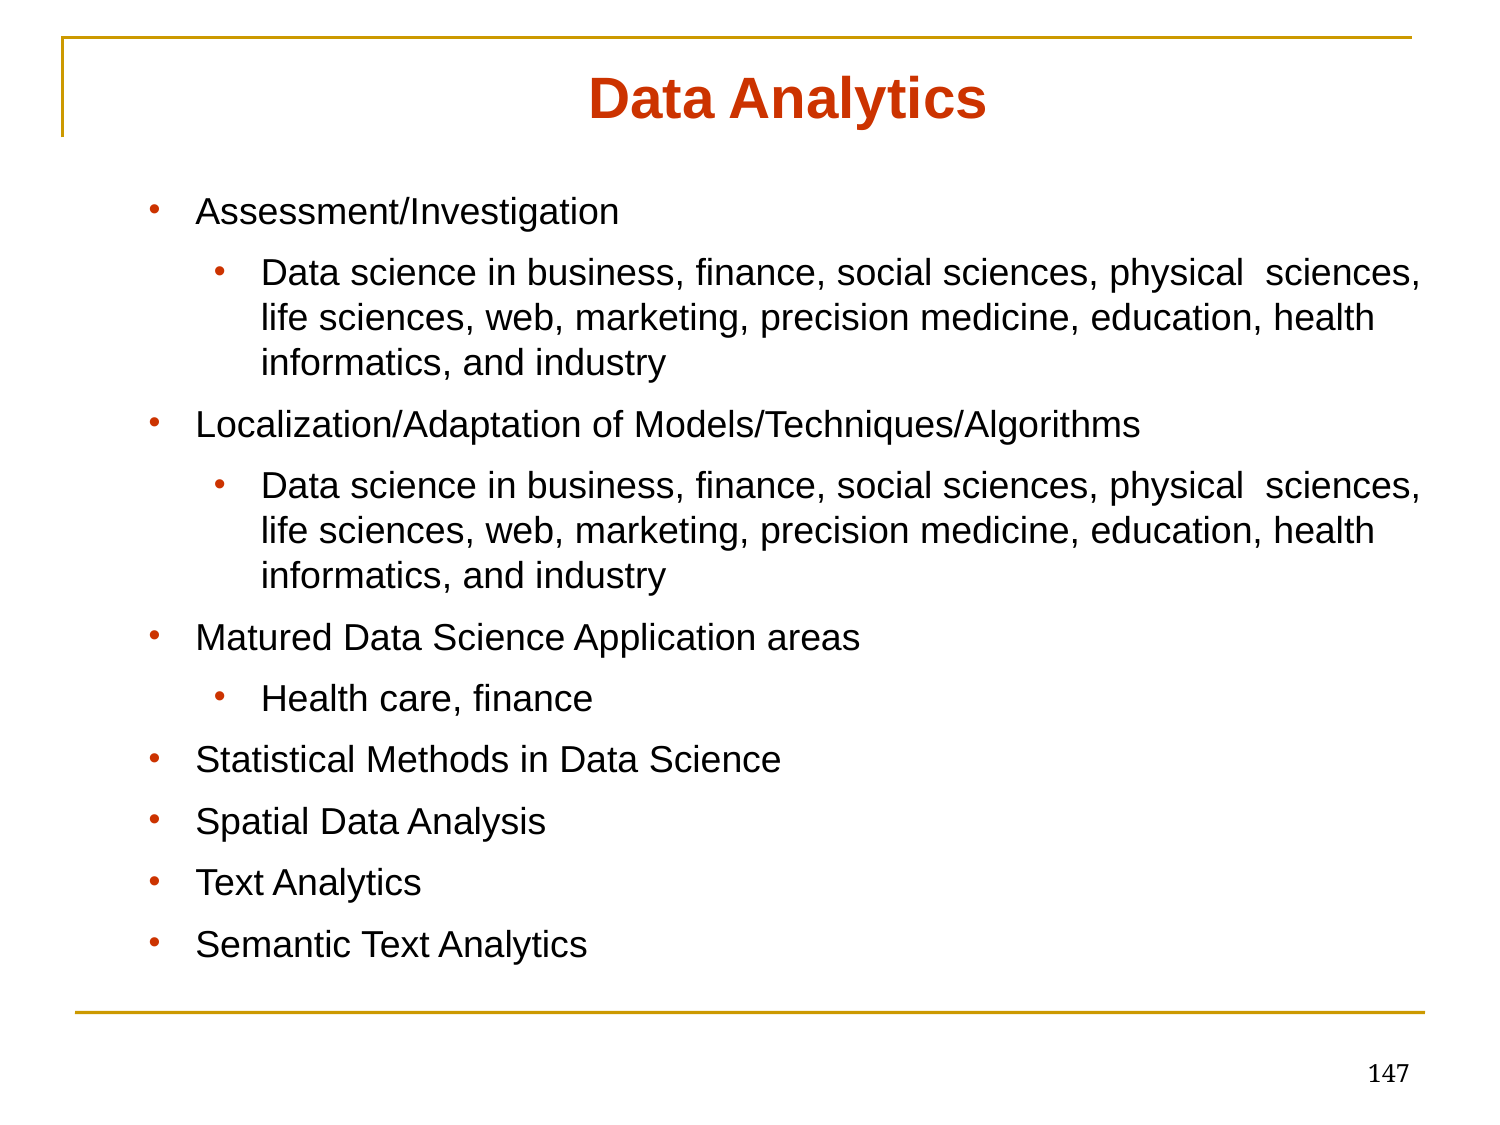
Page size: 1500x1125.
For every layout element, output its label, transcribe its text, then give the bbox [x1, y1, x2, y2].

text_box Assessment/Investigation Data science in business, finance, social sciences, physical sciences, life sciences, web, marketing, precision medicine, education, health informatics, and industry Localization/Adaptation of Models/Techniques/Algorithms Data science in business, finance, social sciences, physical sciences, life sciences, web, marketing, precision medicine, education, health informatics, and industry Matured Data Science Application areas Health care, finance Statistical Methods in Data Science Spatial Data Analysis Text Analytics Semantic Text Analytics [133, 179, 1451, 984]
slide_number 147 [1074, 1024, 1425, 1100]
text_box Data Analytics [126, 37, 1451, 138]
